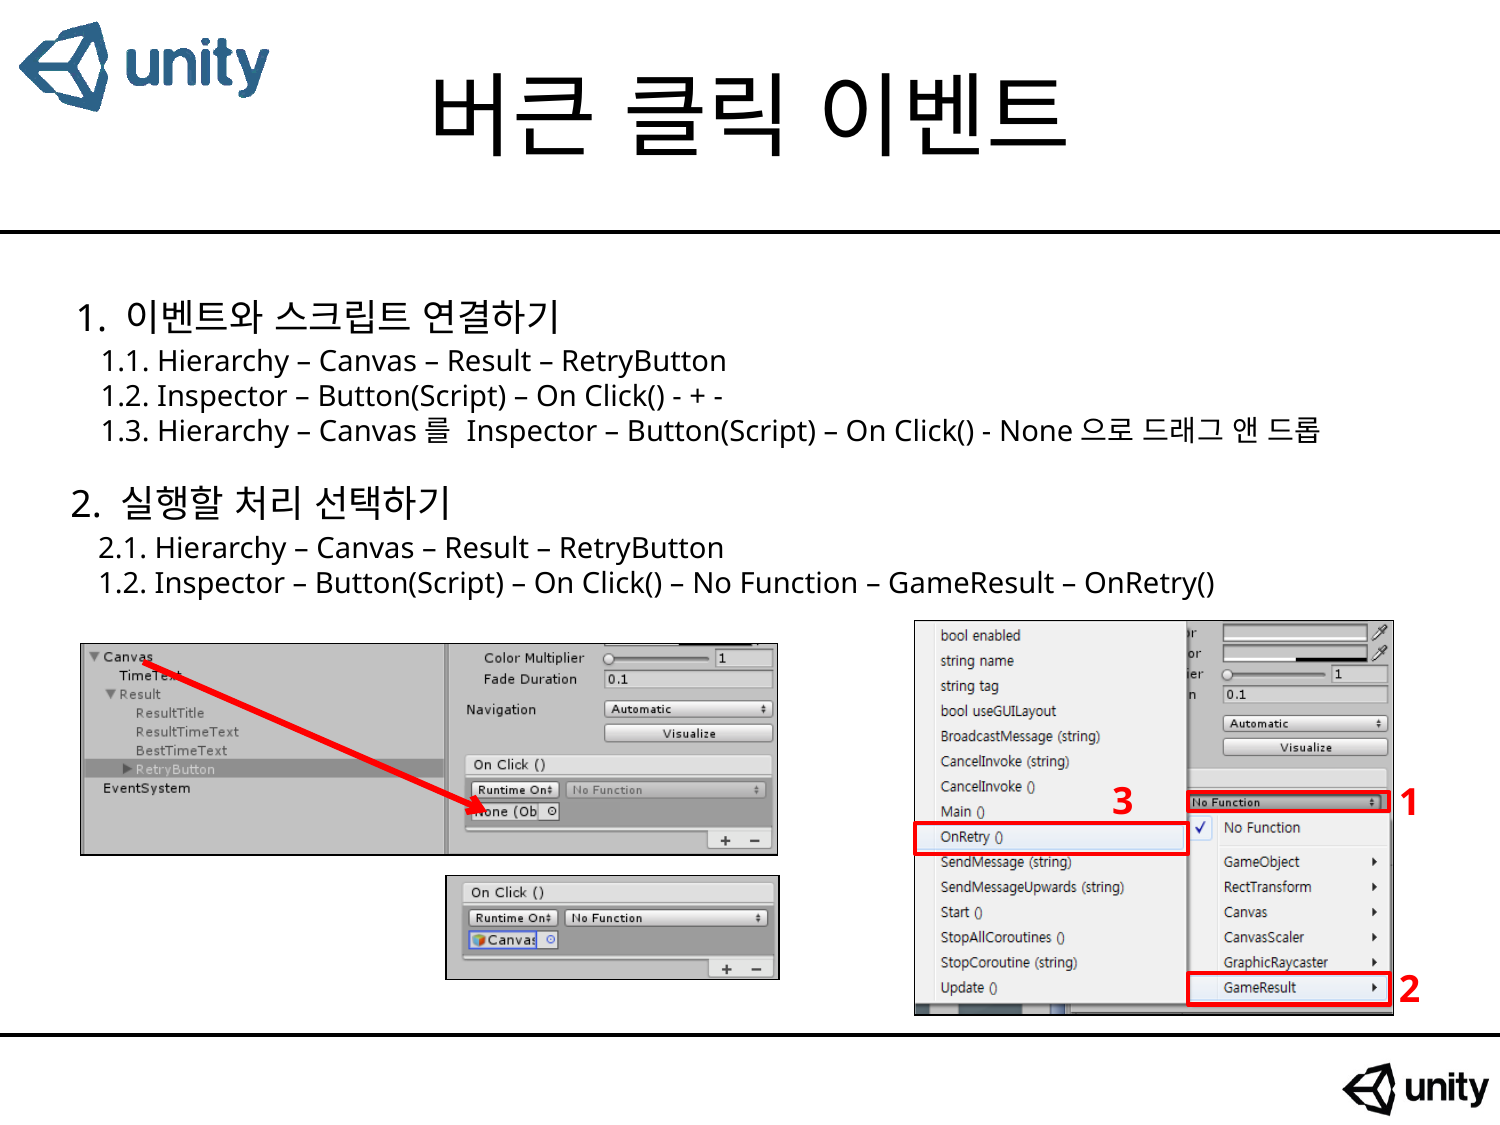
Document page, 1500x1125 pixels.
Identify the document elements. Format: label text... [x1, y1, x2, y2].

picture [8, 14, 290, 125]
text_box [915, 621, 1430, 1015]
text_box 2. 실행할 처리 선택하기 [55, 472, 468, 533]
text_box 1.1. Hierarchy – Canvas – Result – RetryButton 1.2. Inspector – Button(Script) – On Click() - + - 1.3. Hierarchy – Canvas를 Inspector – Button(Script) – On Click() - None으로 드래그 앤 드롭 [85, 335, 1337, 455]
text_box 2.1. Hierarchy – Canvas – Result – RetryButton 1.2. Inspector – Button(Script) – On Click() – No Function – GameResult – OnRetry() [83, 521, 1231, 607]
picture [1336, 1058, 1500, 1123]
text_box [80, 644, 779, 980]
text_box 1. 이벤트와 스크립트 연결하기 [60, 286, 576, 346]
title 버큰 클릭 이벤트 [75, 19, 1425, 207]
